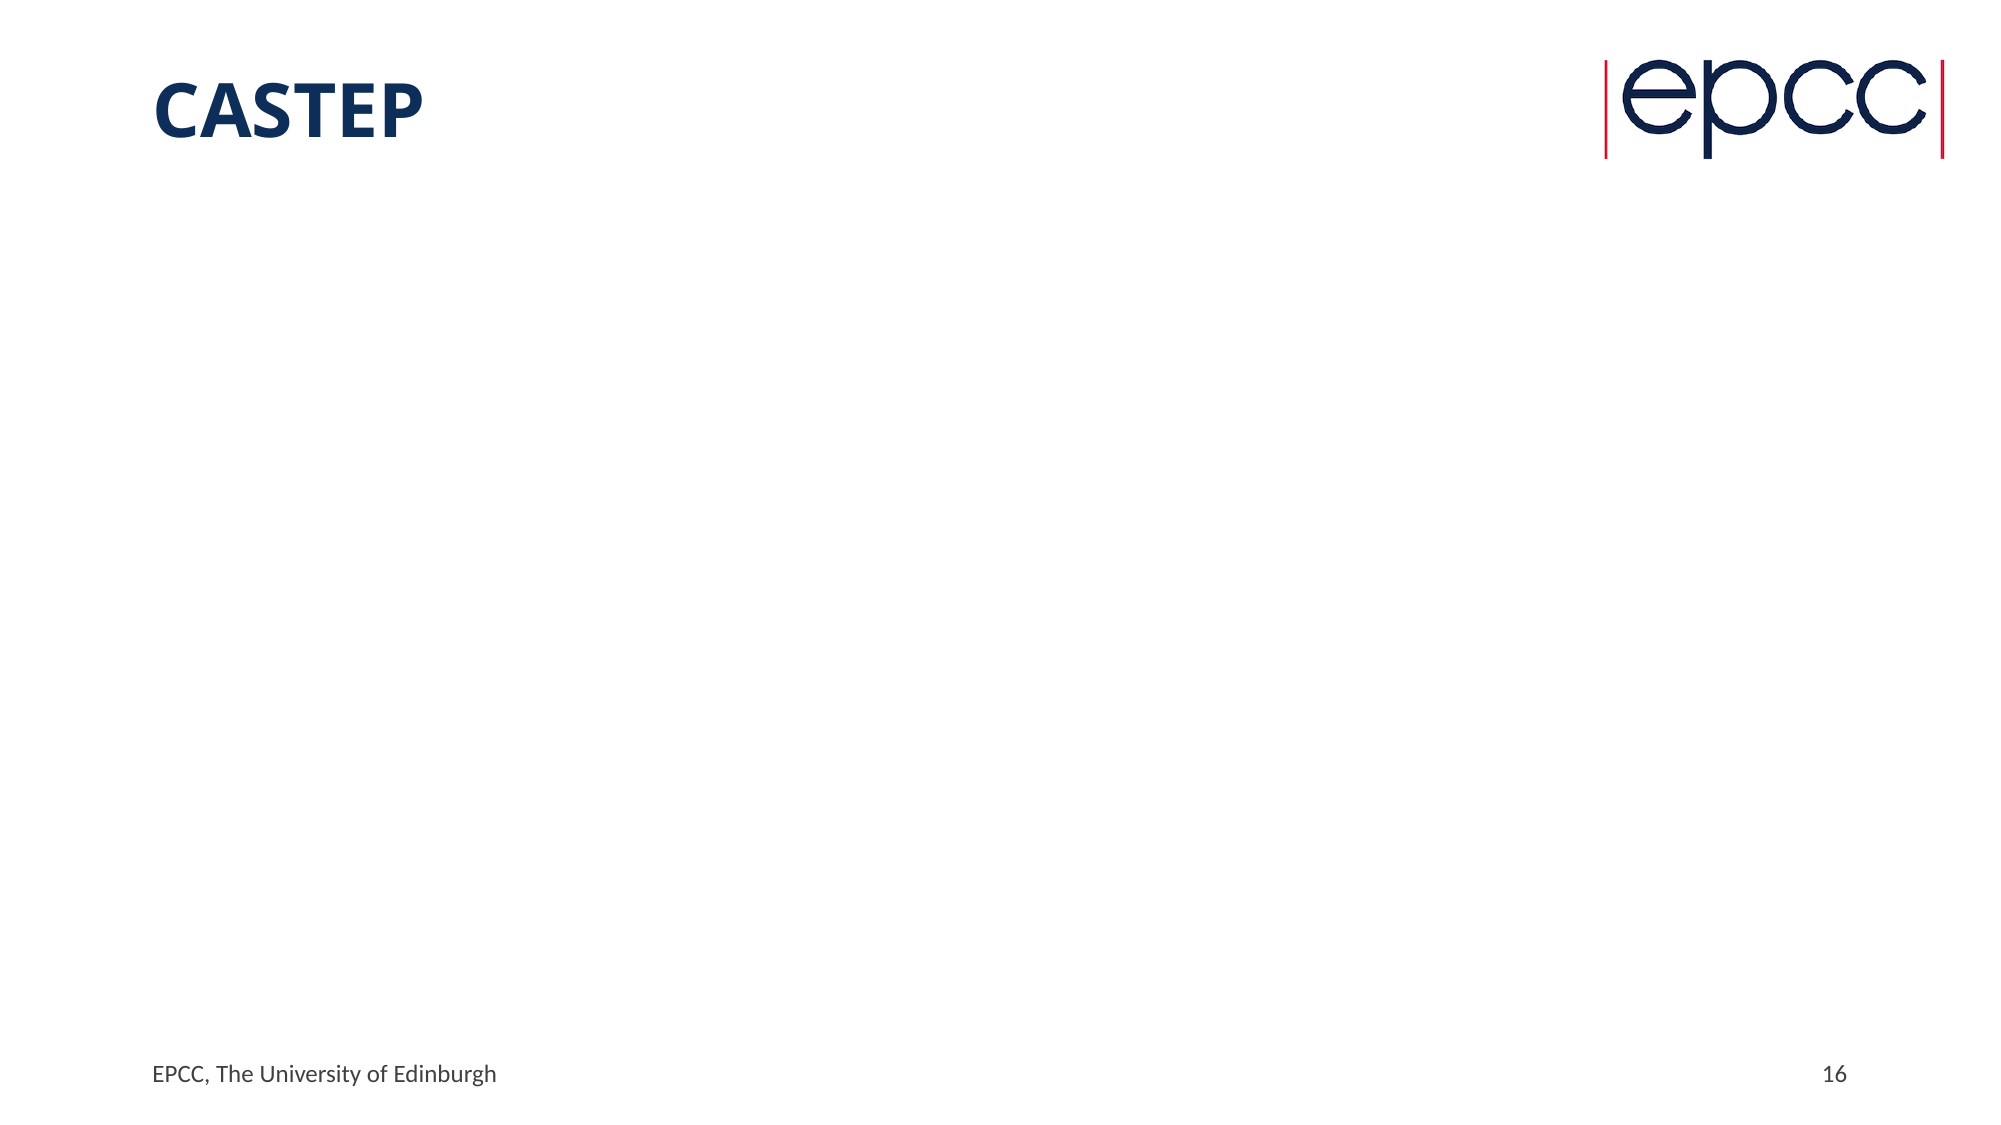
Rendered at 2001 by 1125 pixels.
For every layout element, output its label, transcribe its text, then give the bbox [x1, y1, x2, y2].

title CASTEP [137, 59, 1863, 168]
slide_number 16 [1412, 1042, 1863, 1103]
footer EPCC, The University of Edinburgh [137, 1042, 813, 1103]
picture [1592, 49, 1954, 168]
